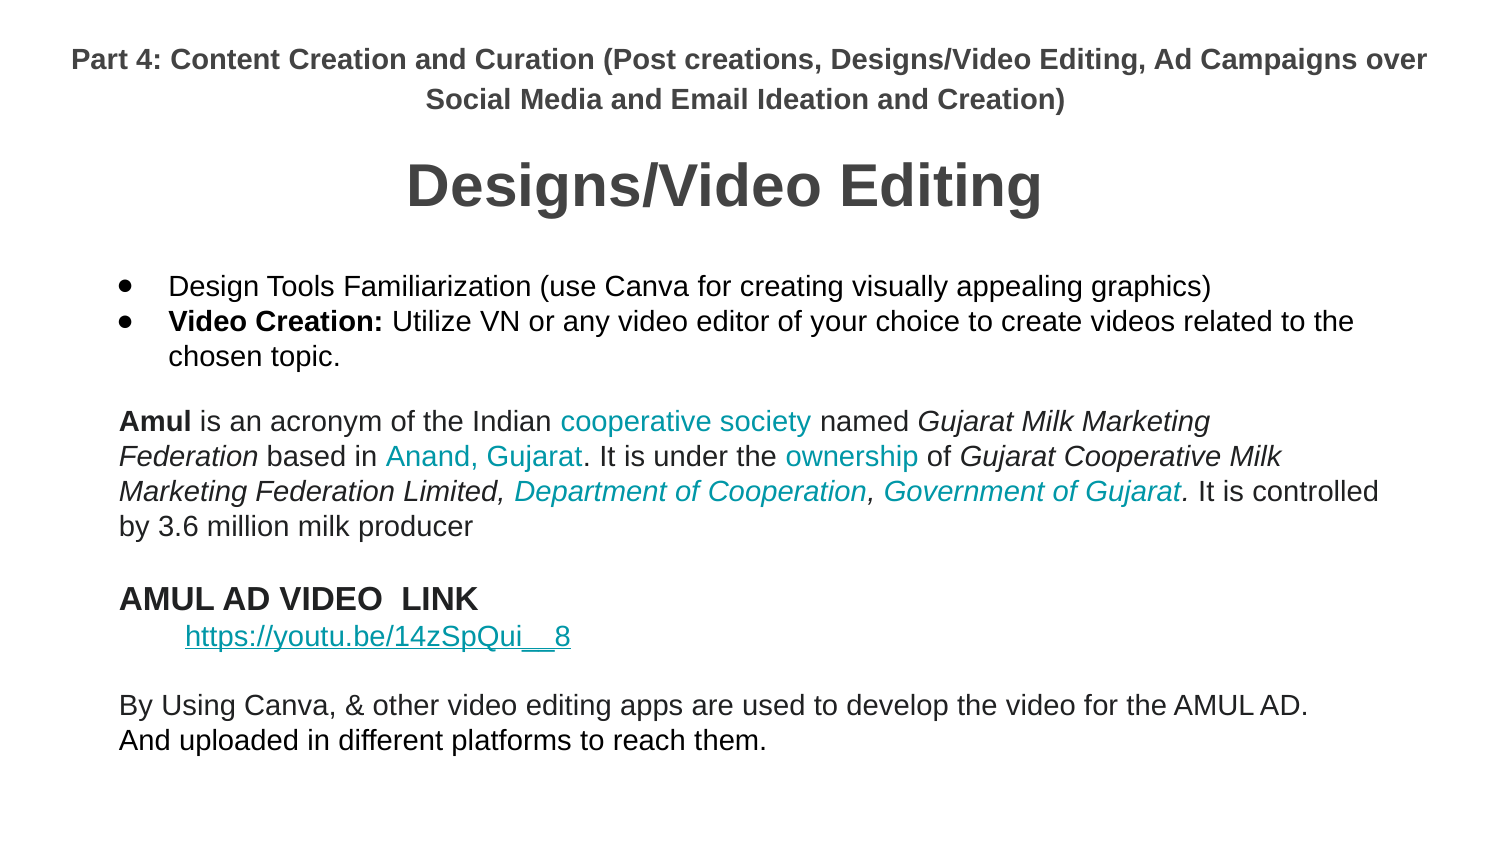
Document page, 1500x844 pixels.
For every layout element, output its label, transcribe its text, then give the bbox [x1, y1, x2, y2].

text_box Amul is an acronym of the Indian cooperative society named Gujarat Milk Marketing Federation based in Anand, Gujarat. It is under the ownership of Gujarat Cooperative Milk Marketing Federation Limited, Department of Cooperation, Government of Gujarat. It is controlled by 3.6 million milk producer AMUL AD VIDEO LINK https://youtu.be/14zSpQui__8 By Using Canva, & other video editing apps are used to develop the video for the AMUL AD. And uploaded in different platforms to reach them. [104, 394, 1422, 764]
text_box Design Tools Familiarization (use Canva for creating visually appealing graphics) Video Creation: Utilize VN or any video editor of your choice to create videos related to the chosen topic. [78, 217, 1422, 388]
text_box Part 4: Content Creation and Curation (Post creations, Designs/Video Editing, Ad Campaigns over Social Media and Email Ideation and Creation) [29, 19, 1471, 131]
text_box Designs/Video Editing [101, 120, 1350, 302]
